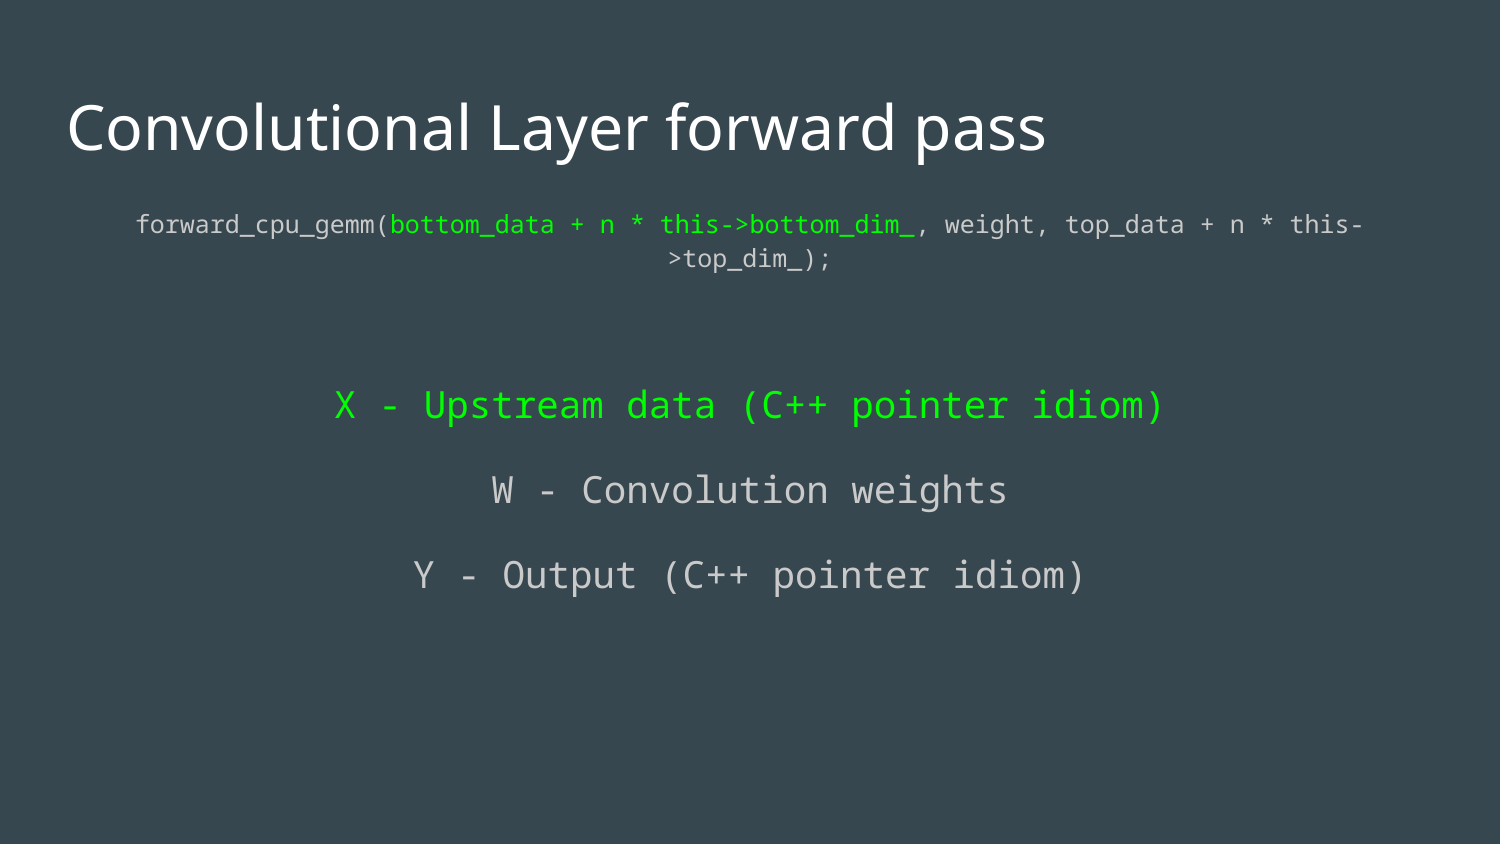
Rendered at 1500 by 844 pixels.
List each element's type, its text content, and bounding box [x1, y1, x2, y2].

list forward_cpu_gemm(bottom_data + n * this->bottom_dim_, weight, top_data + n * this->top_dim_); X - Upstream data (C++ pointer idiom) W - Convolution weights Y - Output (C++ pointer idiom) [51, 189, 1449, 750]
title Convolutional Layer forward pass [51, 72, 1449, 167]
